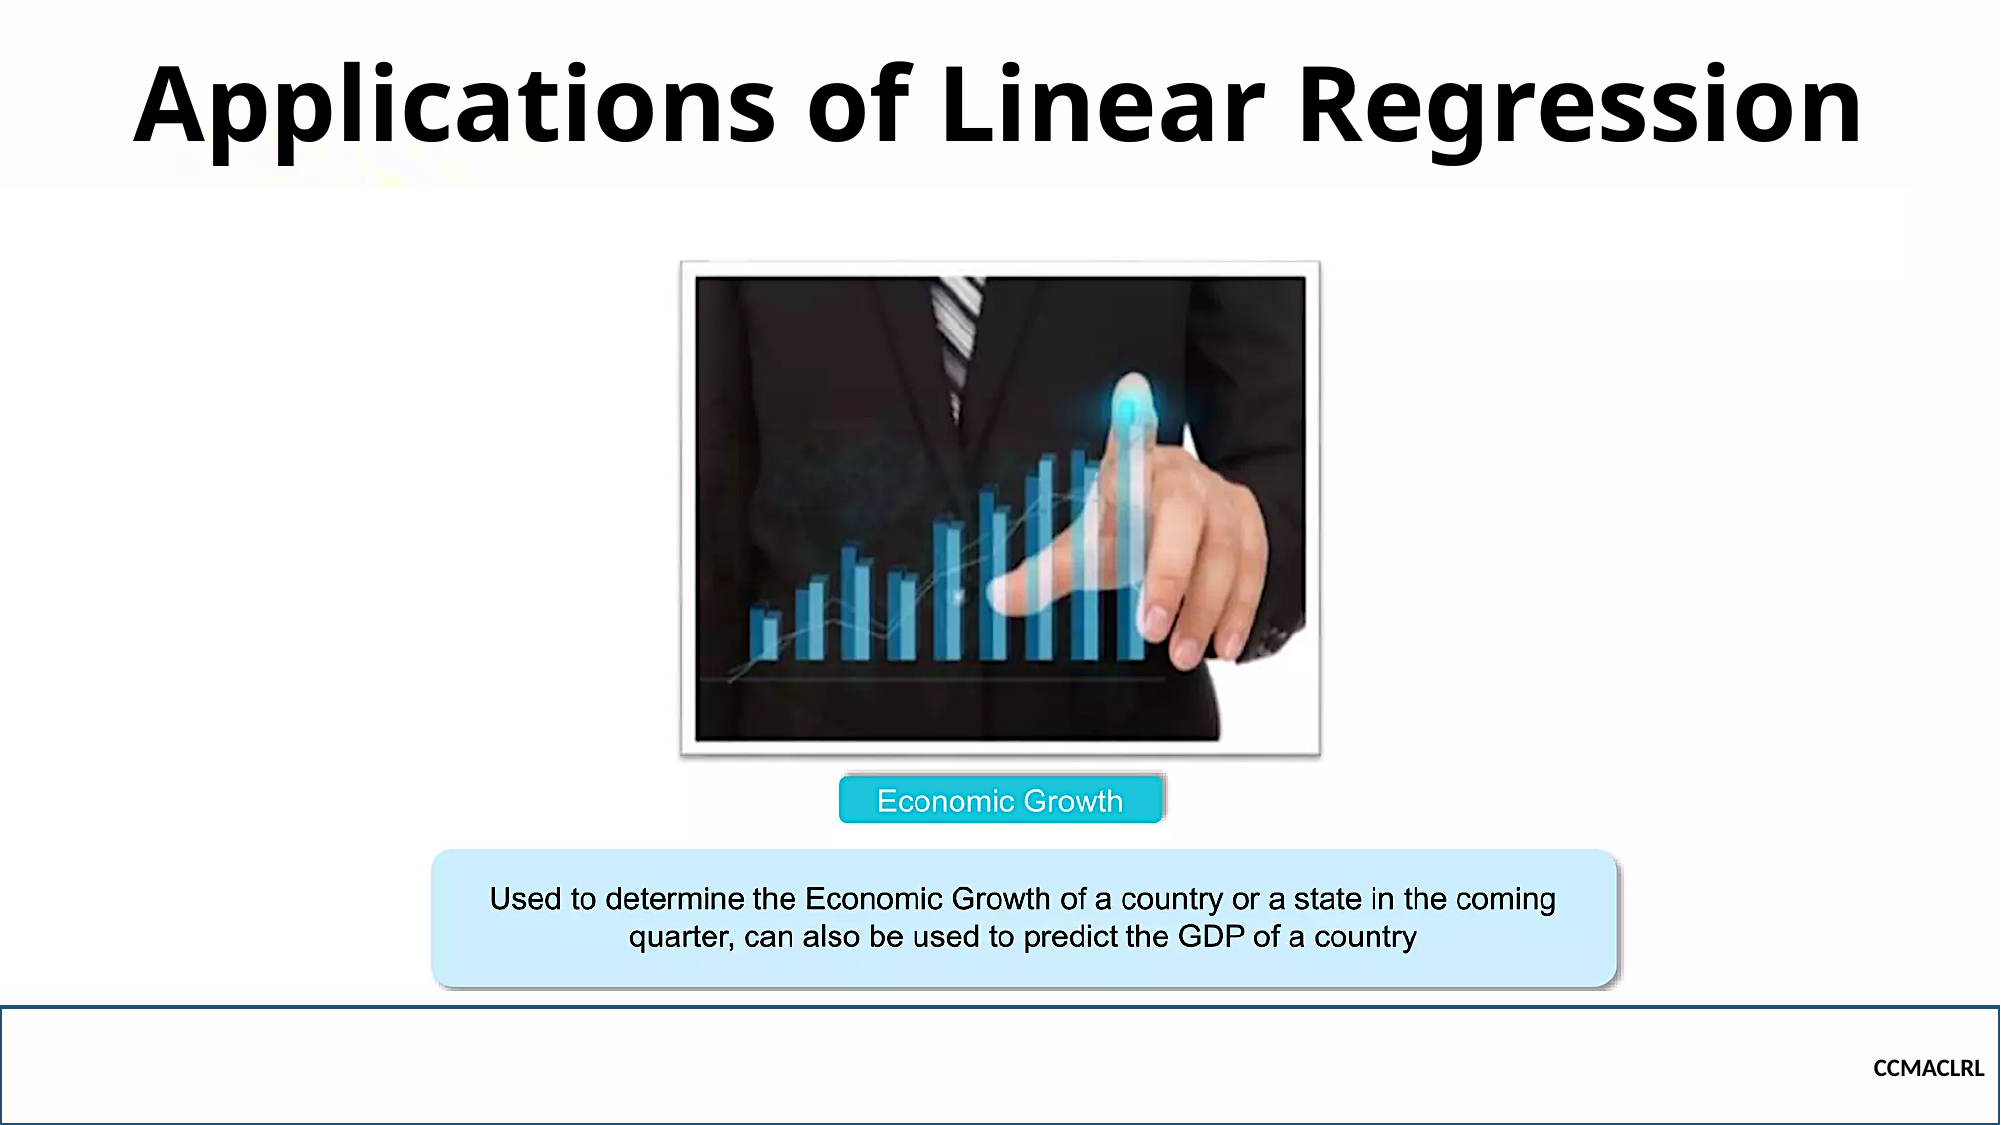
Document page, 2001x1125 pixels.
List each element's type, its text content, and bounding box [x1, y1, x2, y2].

footer CCMACLRL [0, 1007, 2000, 1125]
title Applications of Linear Regression [75, 53, 1925, 172]
picture [0, 0, 2000, 1007]
